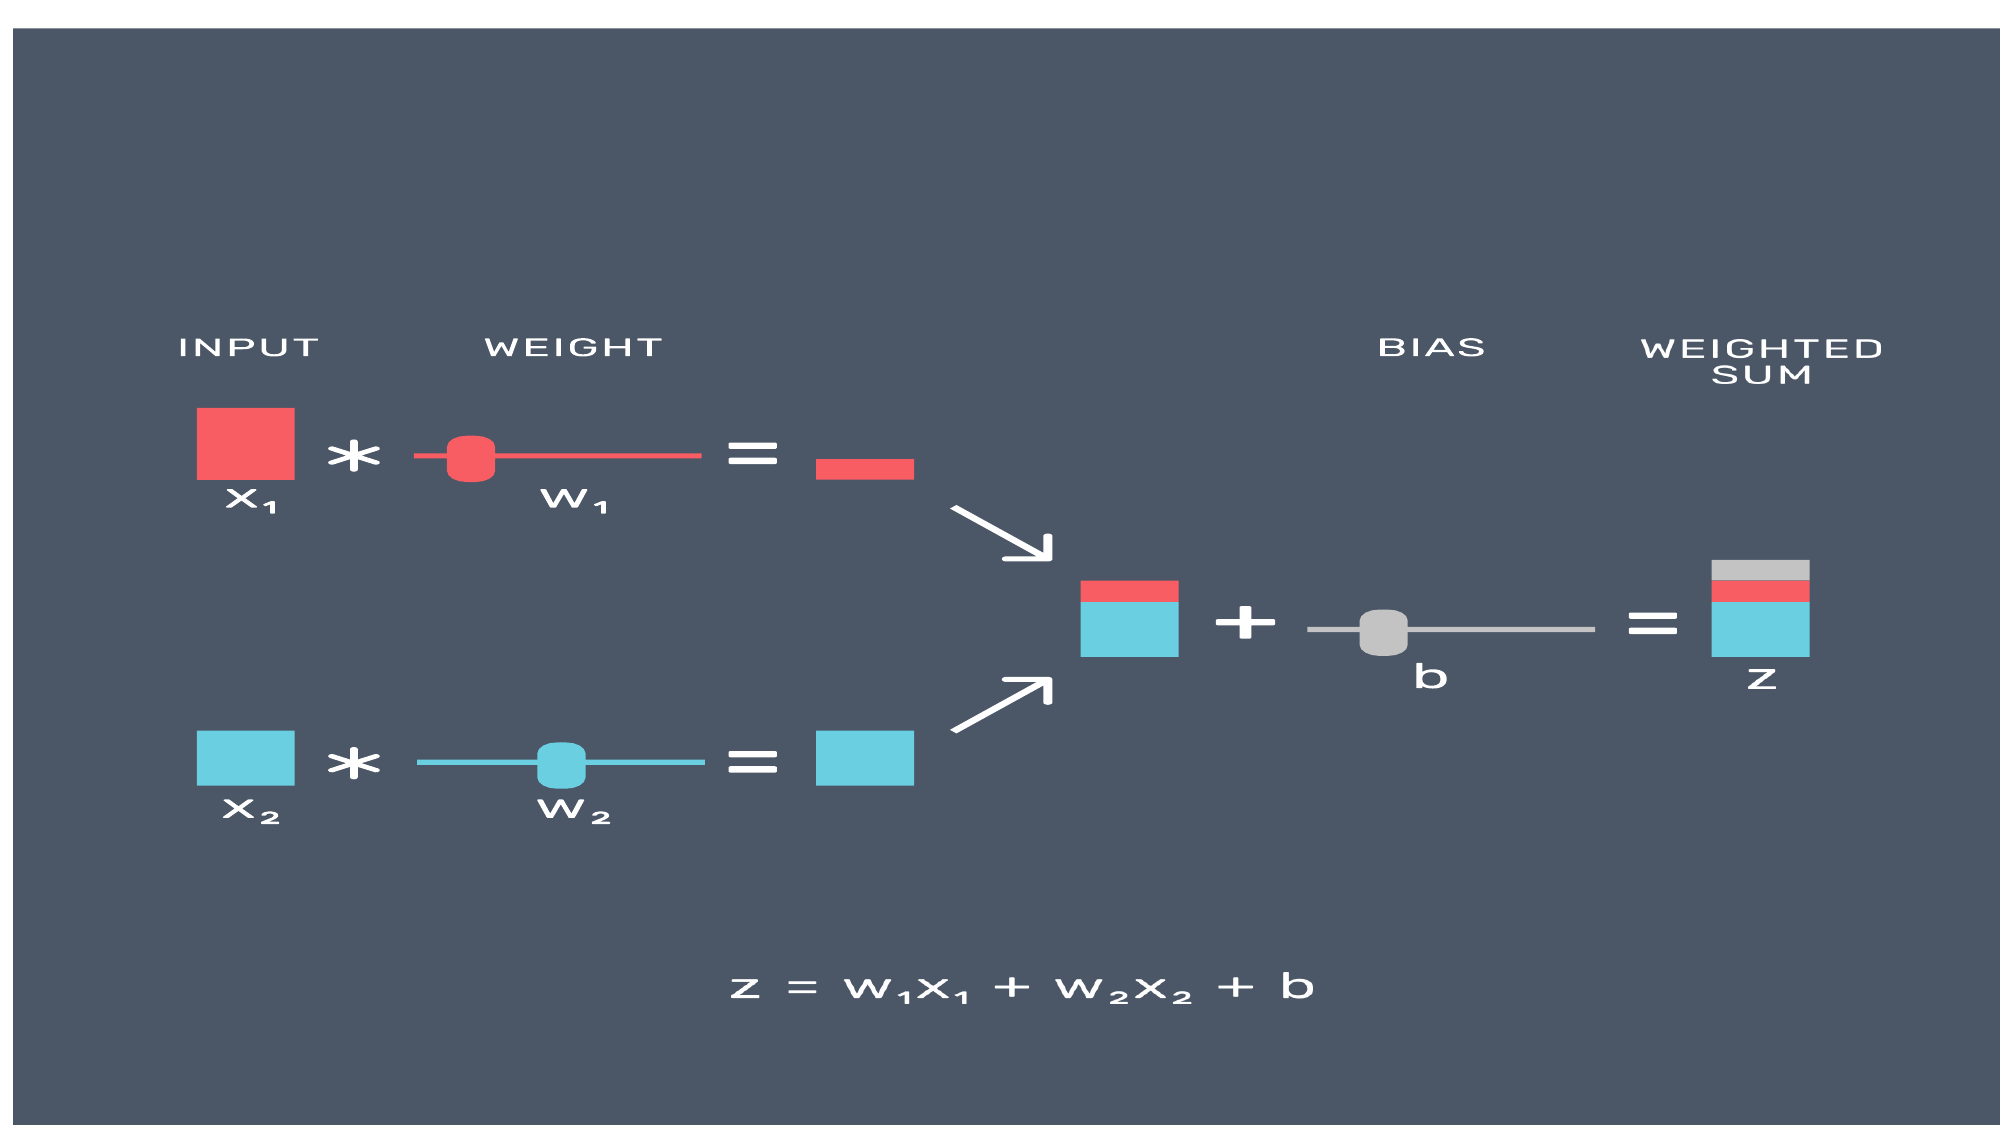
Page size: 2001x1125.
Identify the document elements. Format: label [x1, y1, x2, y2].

text_box [13, 28, 2000, 1125]
